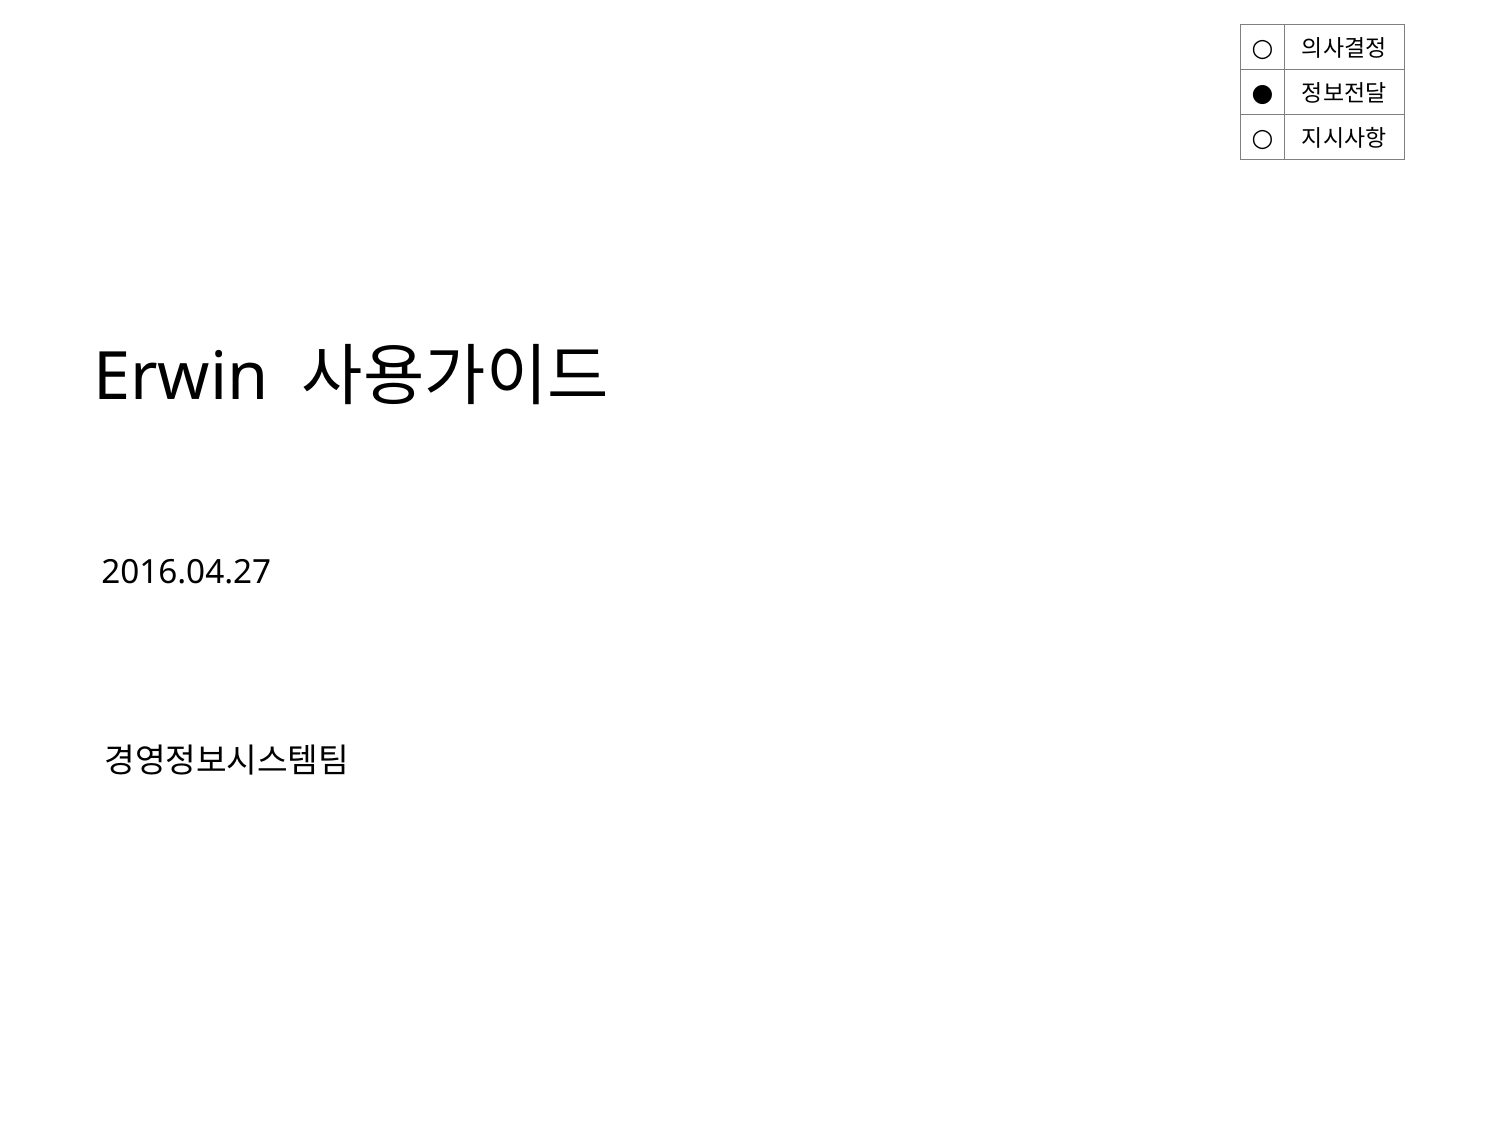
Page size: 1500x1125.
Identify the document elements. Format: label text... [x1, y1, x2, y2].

text_box Erwin 사용가이드 [79, 325, 1405, 420]
text_box 경영정보시스템팀 [90, 731, 841, 786]
table_cell 지시사항 [1285, 115, 1404, 159]
table_header ○ [1241, 25, 1284, 69]
table_header 의사결정 [1285, 25, 1404, 69]
table_cell ● [1241, 70, 1284, 114]
text_box 2016.04.27 [87, 543, 286, 598]
table_cell ○ [1241, 115, 1284, 159]
table_cell 정보전달 [1285, 70, 1404, 114]
